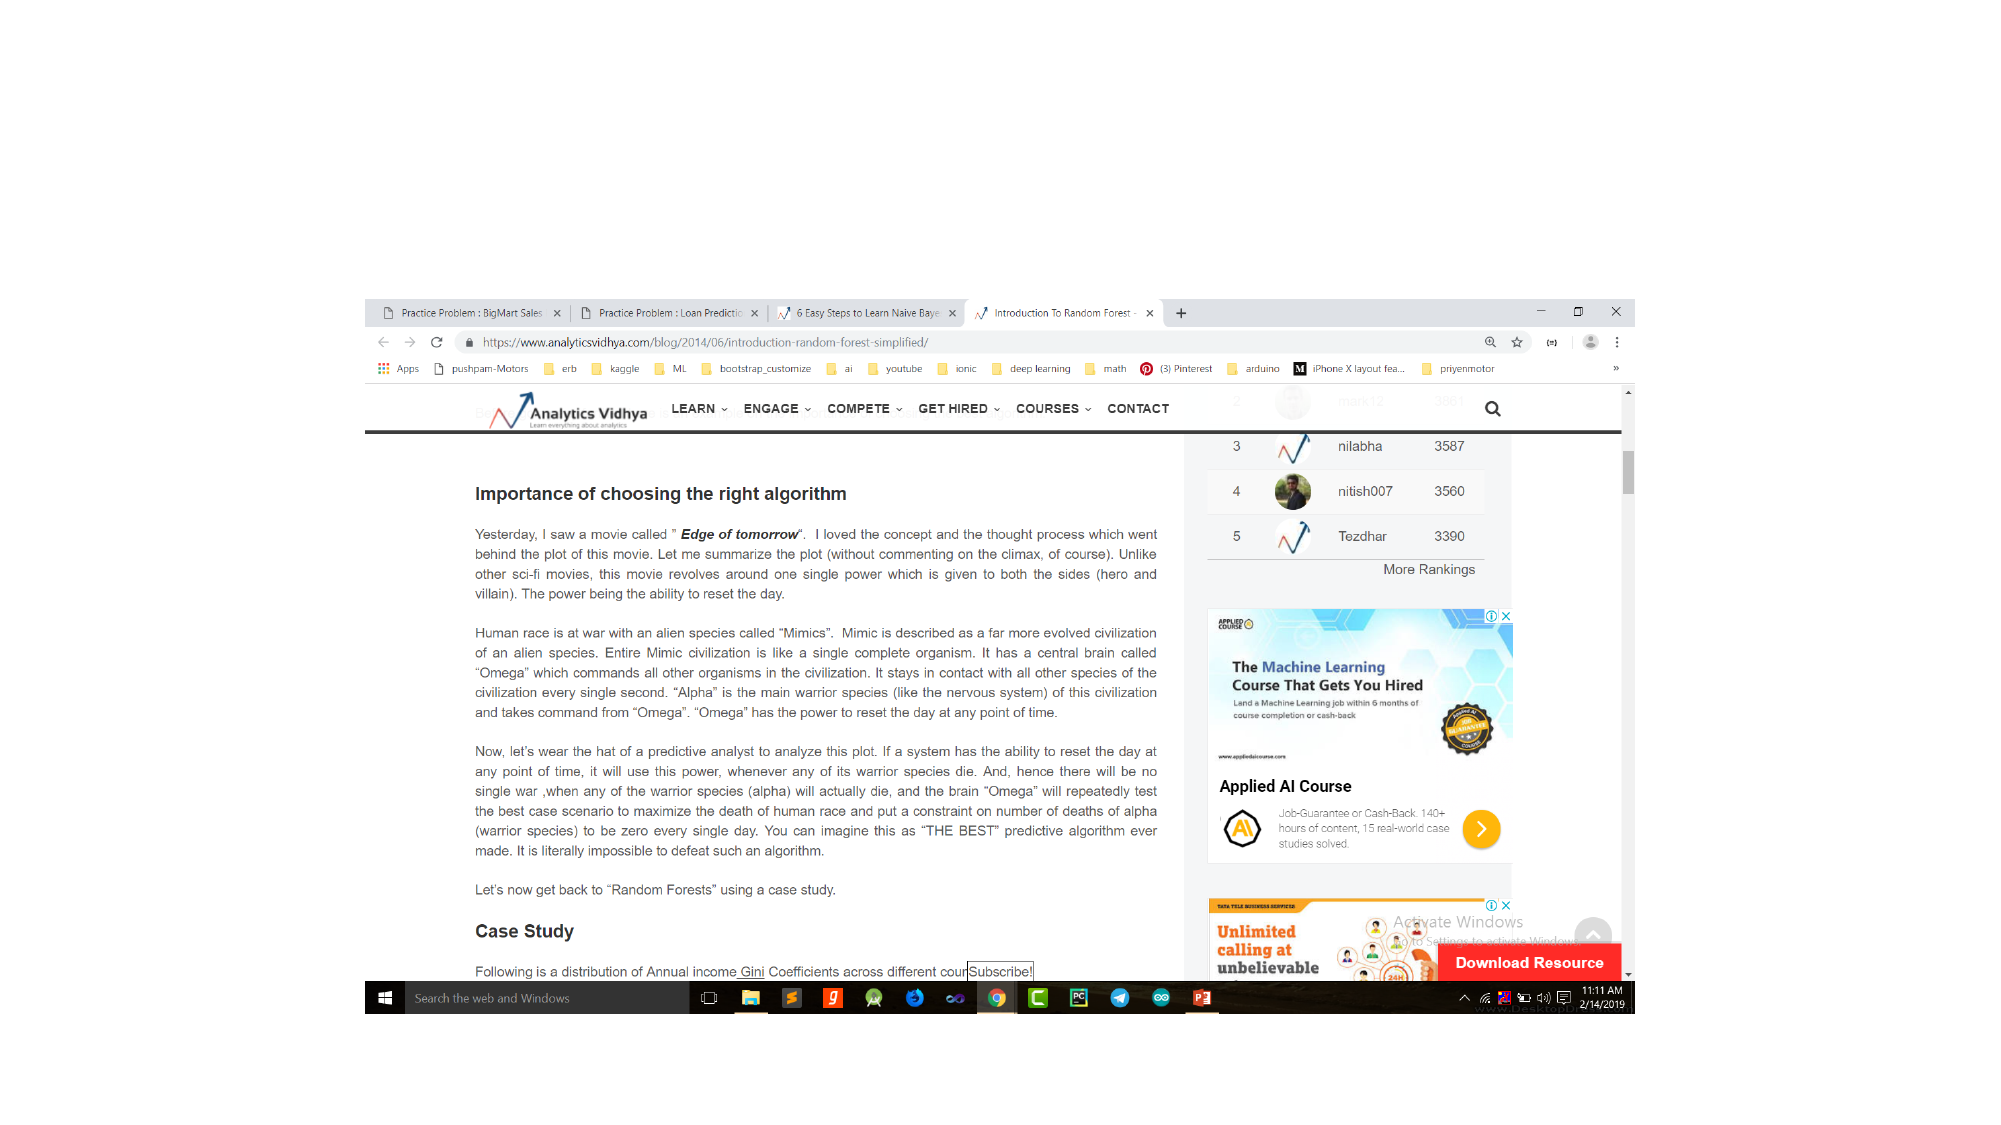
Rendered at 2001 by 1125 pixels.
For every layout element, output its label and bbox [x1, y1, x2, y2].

list [365, 299, 1635, 1014]
